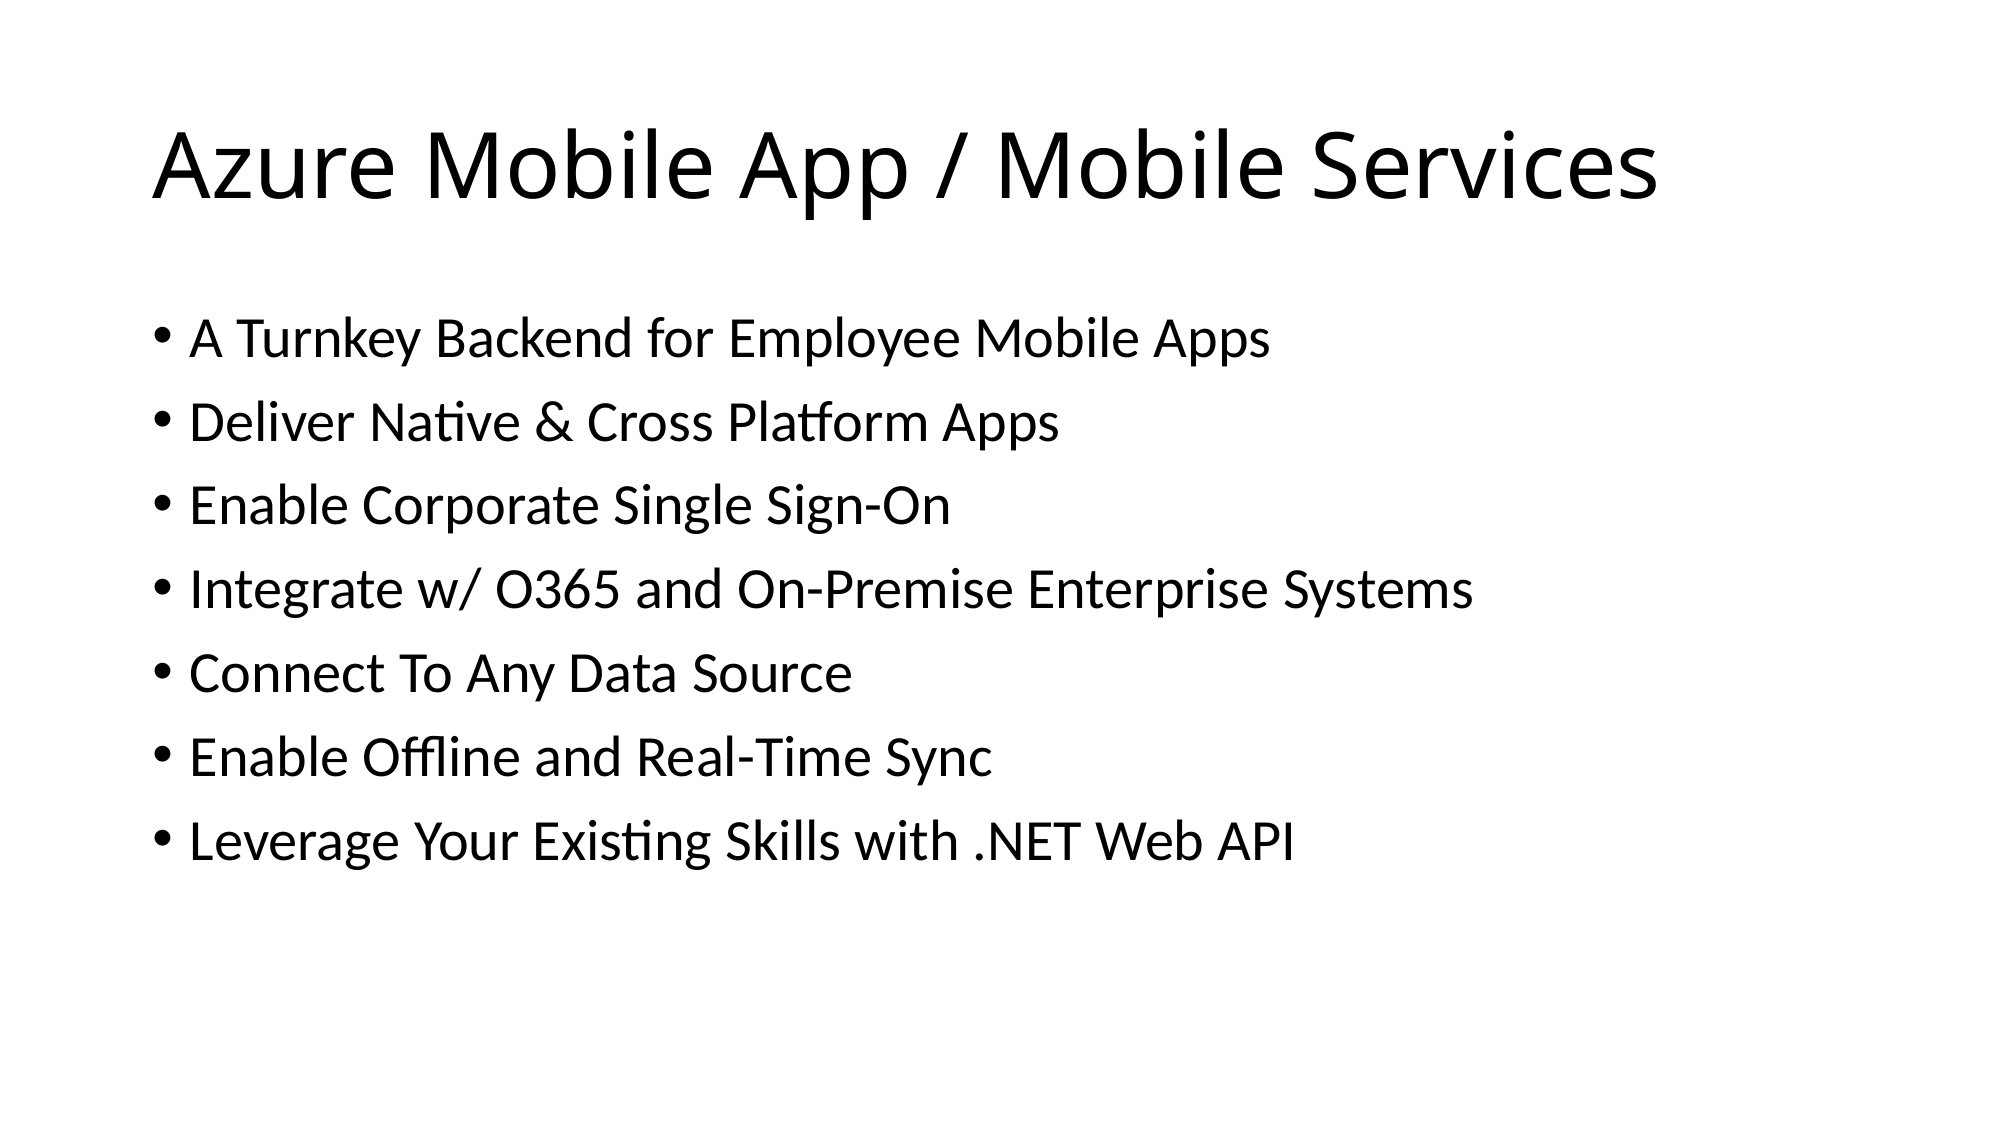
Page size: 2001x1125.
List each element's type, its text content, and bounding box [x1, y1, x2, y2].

list A Turnkey Backend for Employee Mobile Apps Deliver Native & Cross Platform Apps Enable Corporate Single Sign-On Integrate w/ O365 and On-Premise Enterprise Systems Connect To Any Data Source Enable Offline and Real-Time Sync Leverage Your Existing Skills with .NET Web API [137, 299, 1863, 1014]
title Azure Mobile App / Mobile Services [137, 59, 1863, 278]
